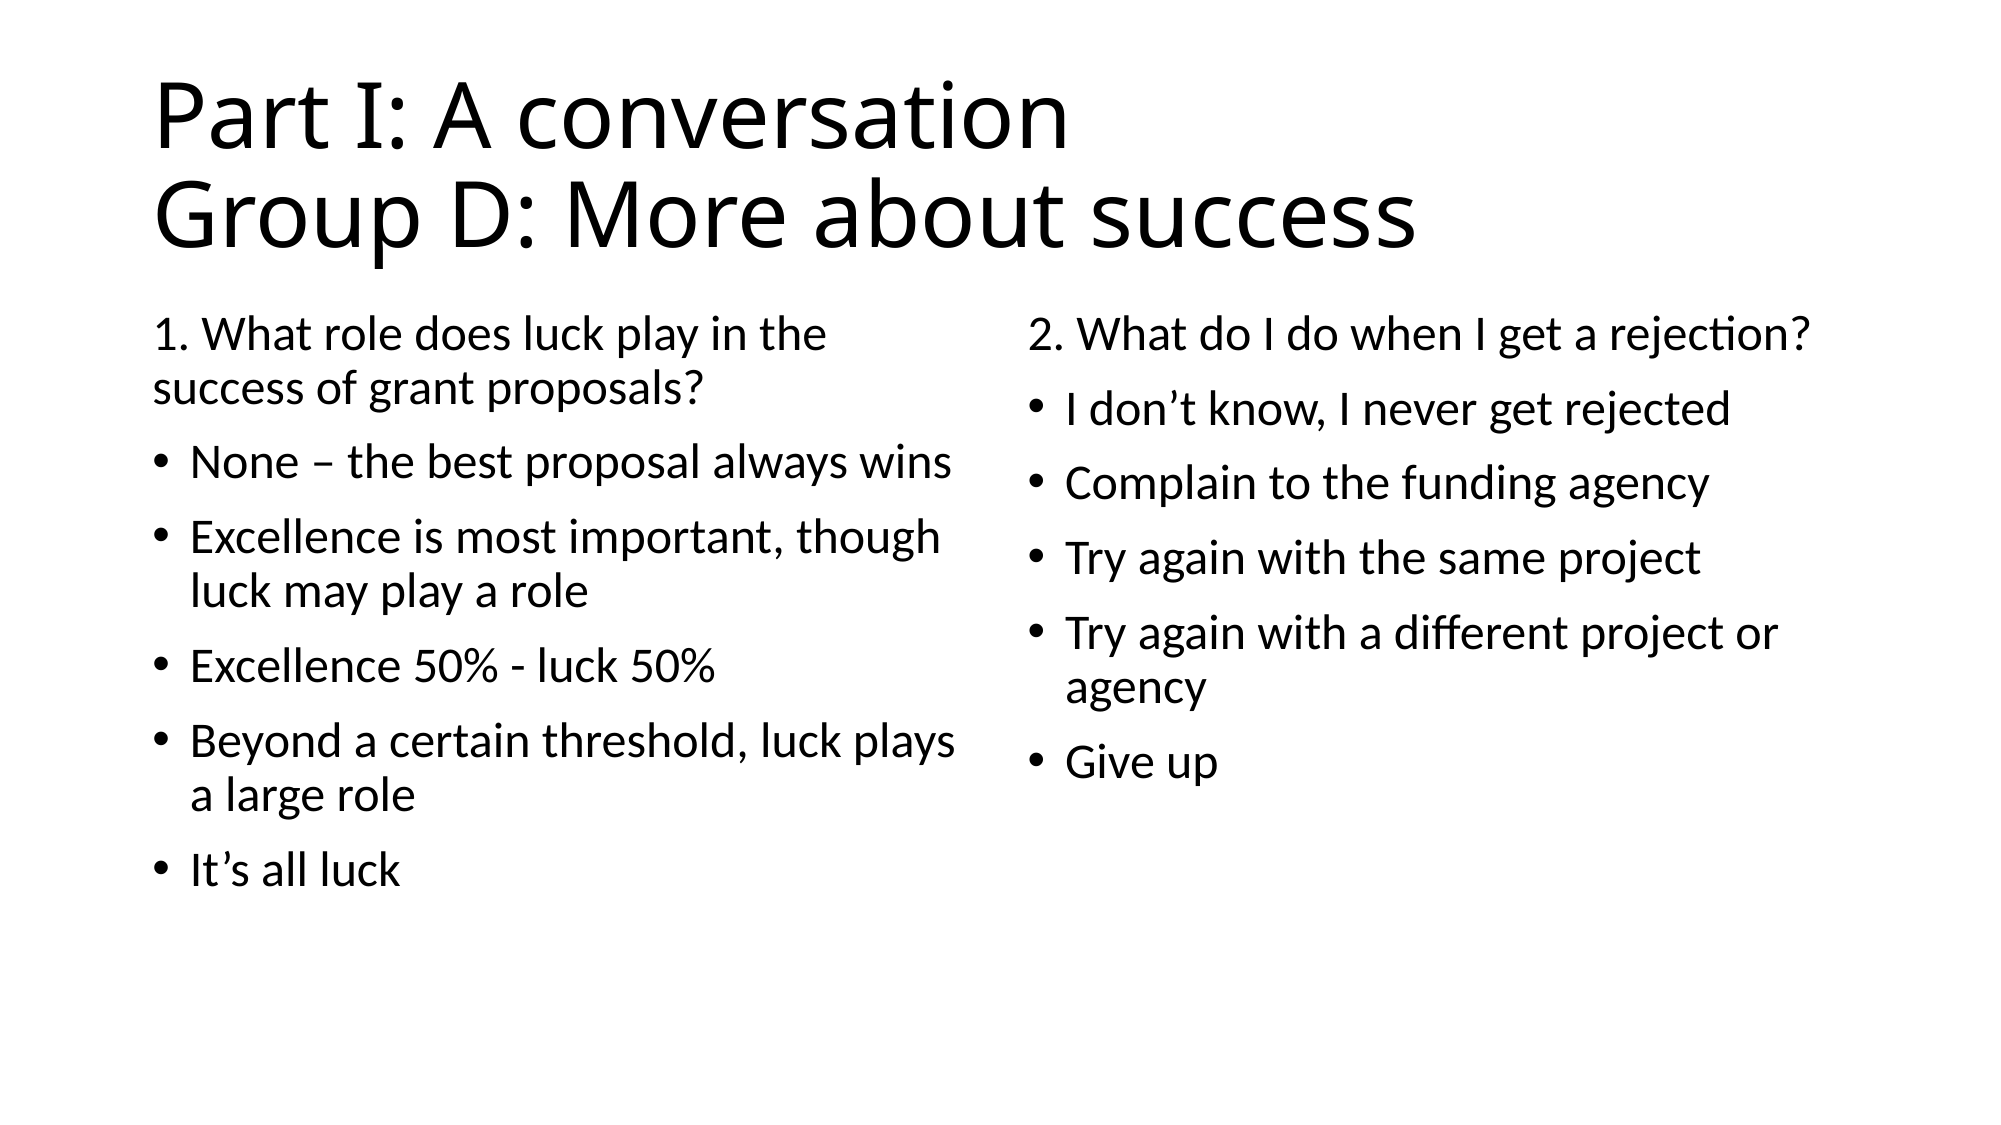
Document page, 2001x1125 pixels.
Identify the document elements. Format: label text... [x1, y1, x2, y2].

list 2. What do I do when I get a rejection? I don’t know, I never get rejected Complain to the funding agency Try again with the same project Try again with a different project or agency Give up [1012, 299, 1863, 1014]
title Part I: A conversation Group D: More about success [137, 59, 1863, 278]
list 1. What role does luck play in the success of grant proposals? None – the best proposal always wins Excellence is most important, though luck may play a role Excellence 50% - luck 50% Beyond a certain threshold, luck plays a large role It’s all luck [137, 299, 988, 1014]
